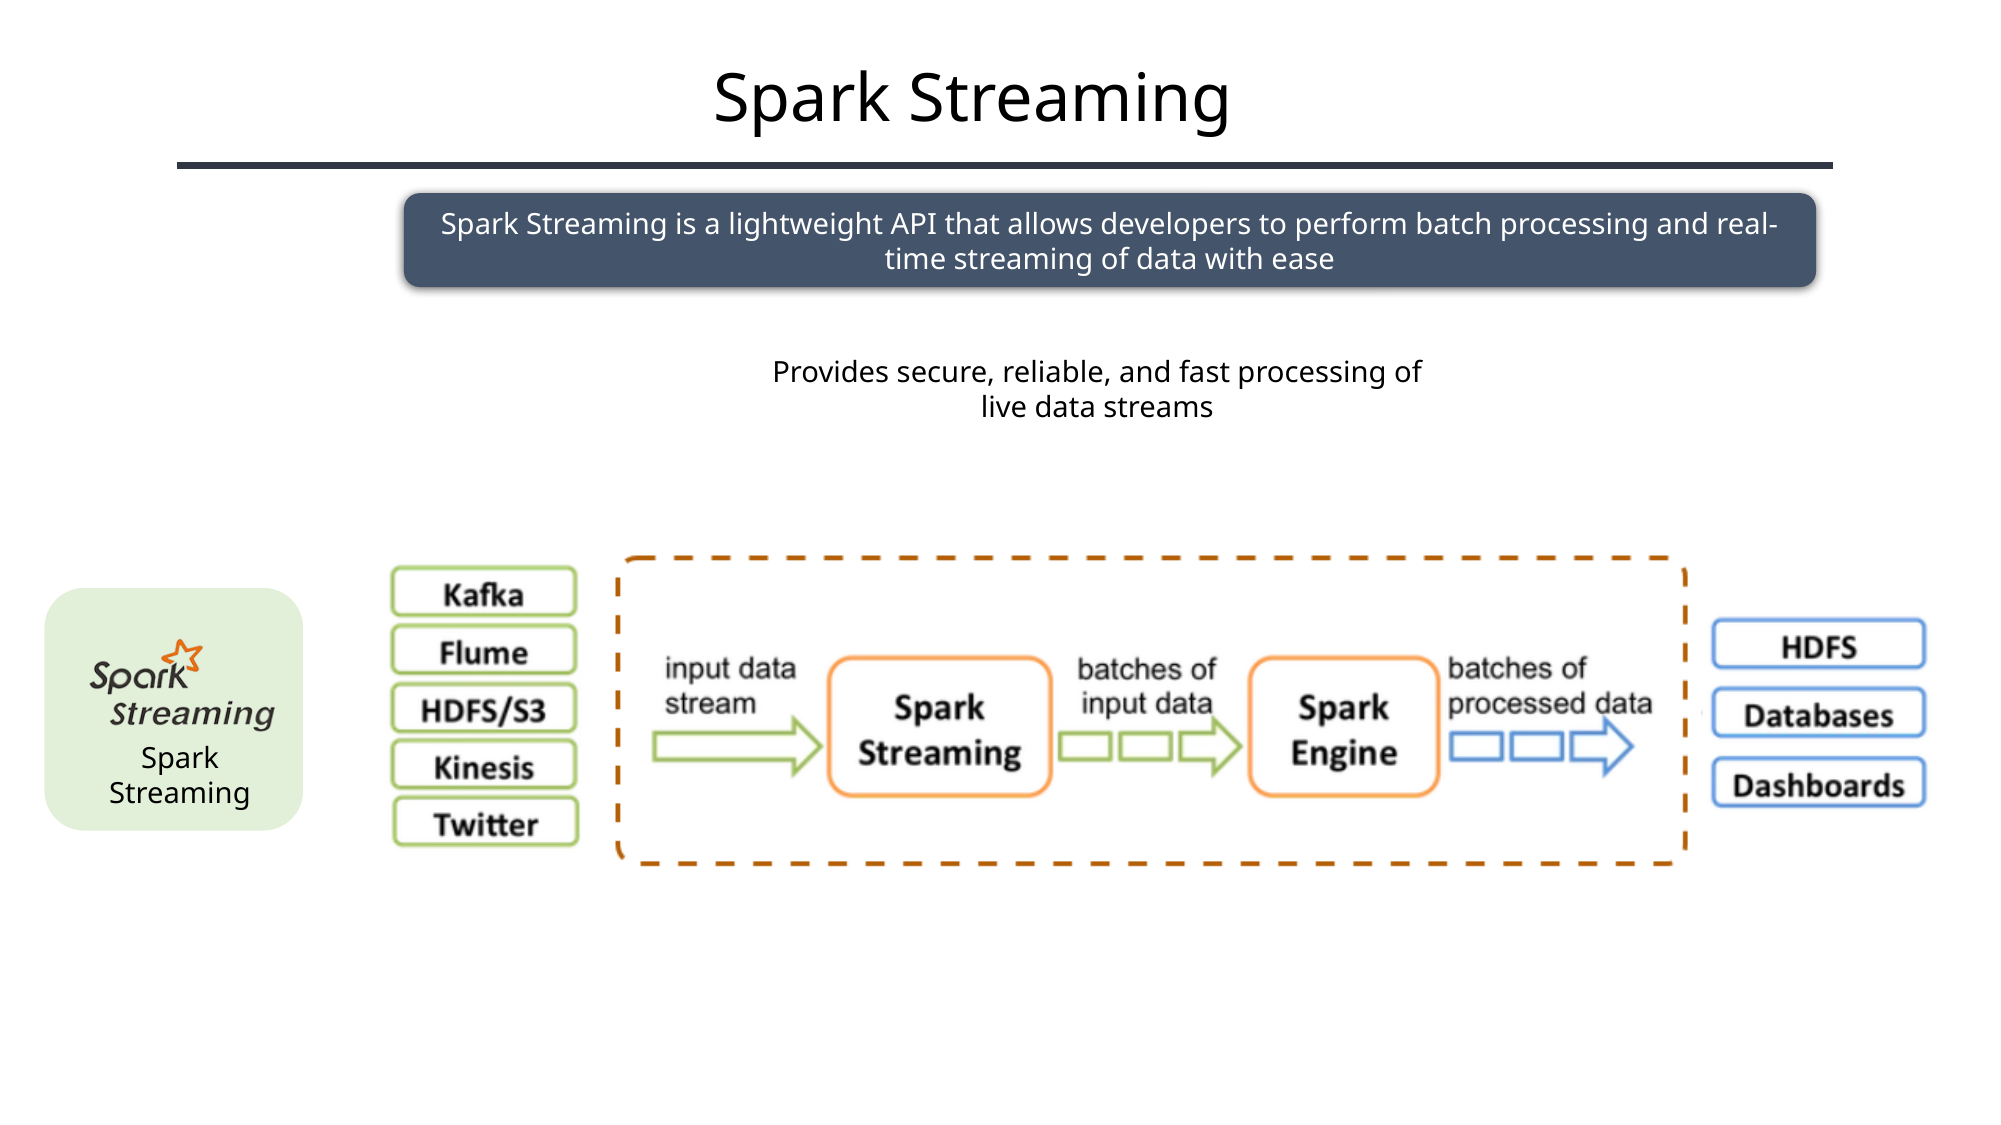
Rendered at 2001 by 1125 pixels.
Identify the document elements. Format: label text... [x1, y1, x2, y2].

text_box Provides secure, reliable, and fast processing of live data streams [741, 345, 1454, 431]
picture [373, 537, 1936, 882]
text_box Spark Streaming is a lightweight API that allows developers to perform batch processing and real-time streaming of data with ease [403, 193, 1817, 288]
text_box [176, 161, 1834, 171]
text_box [42, 586, 305, 833]
text_box Spark Streaming [256, 47, 1690, 142]
